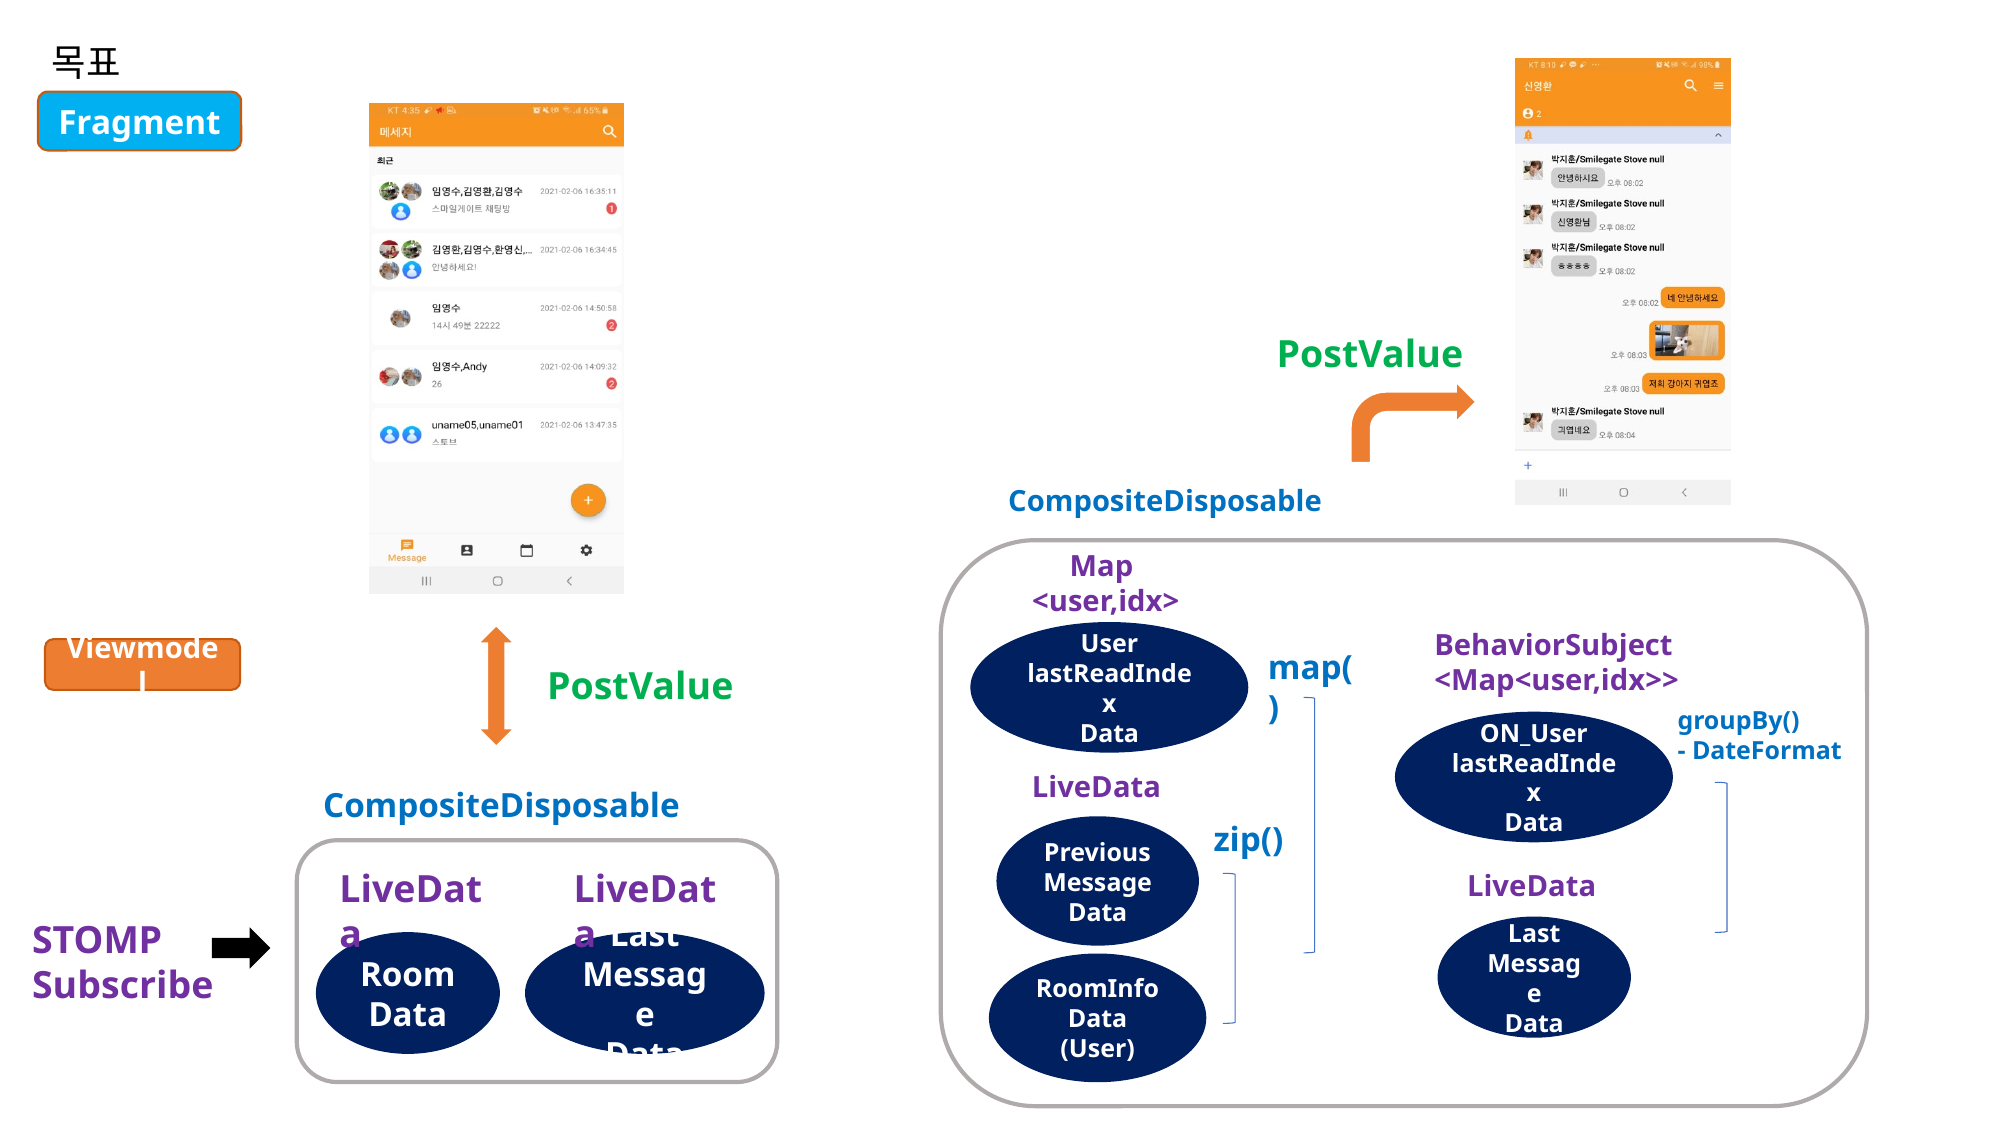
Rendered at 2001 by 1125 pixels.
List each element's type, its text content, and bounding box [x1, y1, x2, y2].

text_box BehaviorSubject <Map<user,idx>> [1404, 618, 1745, 704]
text_box User lastReadIndex Data [969, 625, 1250, 754]
text_box [1303, 696, 1316, 954]
text_box PostValue [532, 654, 762, 715]
text_box [939, 539, 1869, 1108]
text_box [1222, 872, 1236, 1024]
text_box zip() [1316, 811, 1322, 866]
text_box LiveData ​ [324, 857, 520, 963]
text_box zip() [1198, 811, 1303, 866]
text_box STOMP Subscribe [17, 908, 296, 1014]
text_box LiveData [1451, 860, 1617, 910]
text_box Map <user,idx> [1017, 540, 1212, 625]
text_box LiveData ​ [558, 857, 754, 963]
text_box [1714, 781, 1728, 933]
text_box CompositeDisposable ​ [993, 474, 1355, 525]
text_box groupBy() - DateFormat [1662, 697, 1922, 773]
picture [1515, 58, 1731, 505]
text_box Fragment [36, 90, 243, 152]
text_box ON_User lastReadIndex Data [1393, 710, 1674, 844]
text_box 목표 [36, 9, 136, 92]
text_box Viewmodel [43, 638, 242, 691]
picture [369, 103, 624, 594]
text_box map() [1252, 638, 1377, 734]
text_box [1349, 379, 1478, 465]
text_box [211, 927, 271, 969]
text_box PostValue [1261, 322, 1492, 383]
text_box RoomInfo Data (User) [987, 952, 1208, 1084]
text_box [475, 623, 518, 749]
text_box CompositeDisposable ​ [308, 776, 731, 832]
text_box LiveData [1016, 760, 1178, 811]
text_box [295, 839, 779, 1084]
